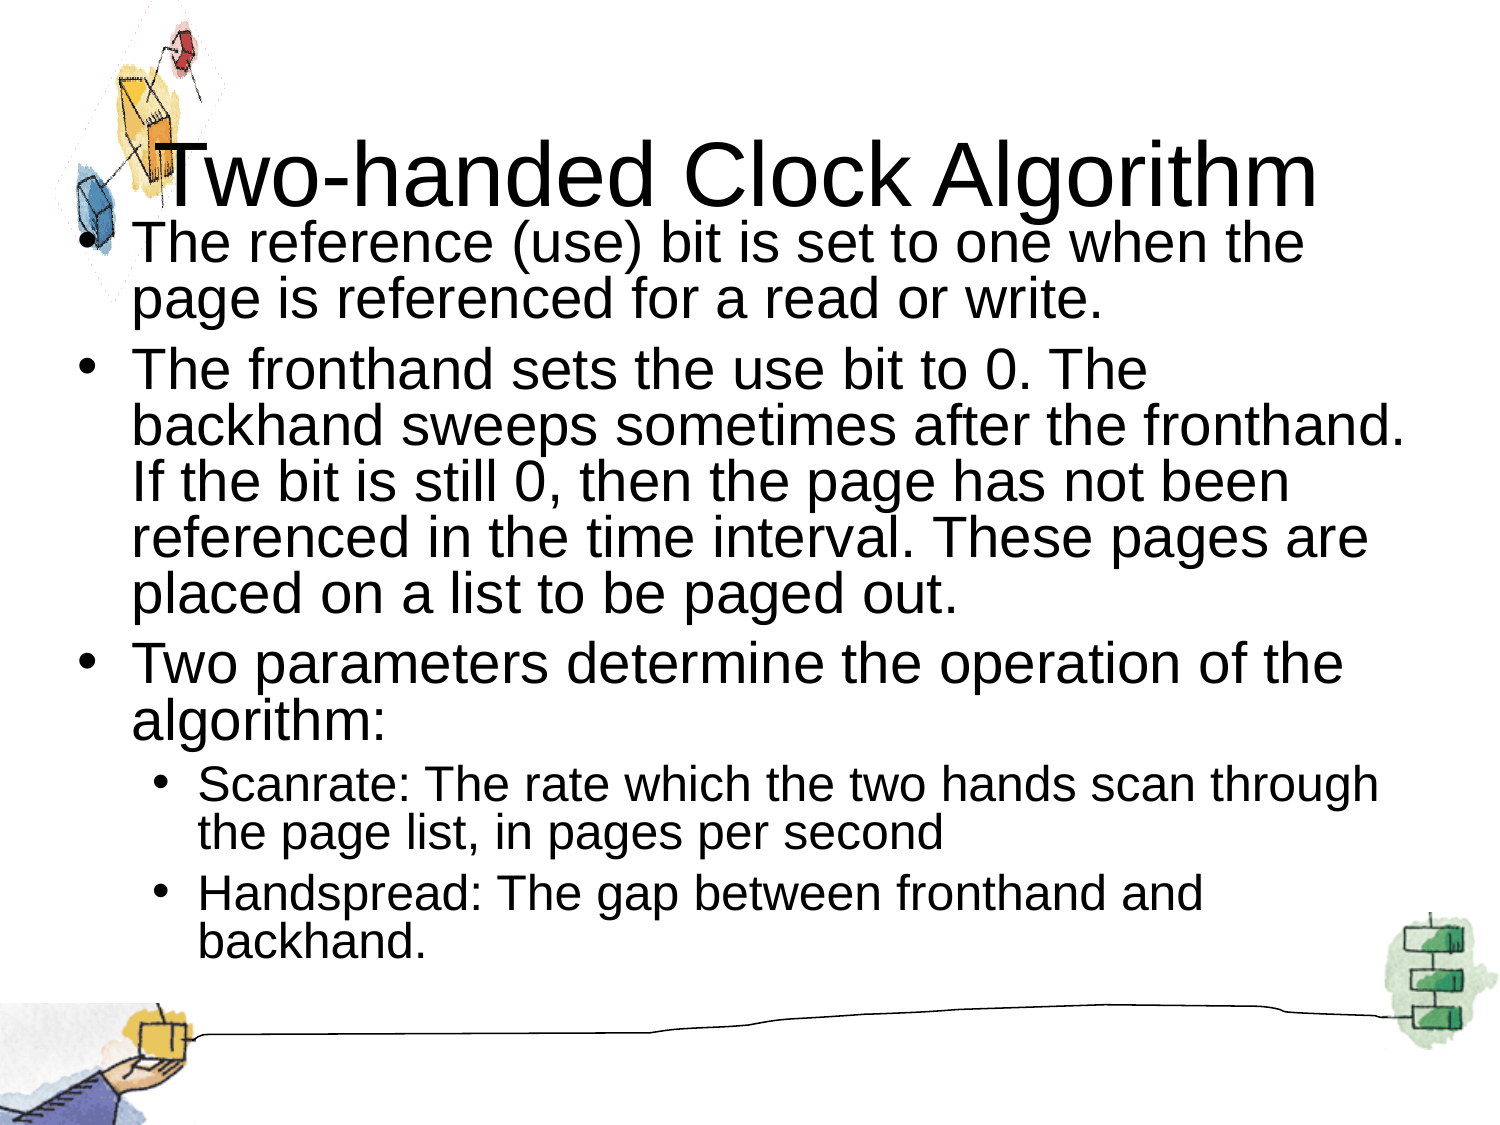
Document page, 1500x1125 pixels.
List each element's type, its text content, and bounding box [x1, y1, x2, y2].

picture [52, 0, 225, 304]
picture [0, 1003, 196, 1125]
picture [1382, 912, 1500, 1050]
text_box The reference (use) bit is set to one when the page is referenced for a read or write. The fronthand sets the use bit to 0. The backhand sweeps sometimes after the fronthand. If the bit is still 0, then the page has not been referenced in the time interval. These pages are placed on a list to be paged out. Two parameters determine the operation of the algorithm: Scanrate: The rate which the two hands scan through the page list, in pages per second Handspread: The gap between fronthand and backhand. [62, 210, 1425, 1038]
text_box Two-handed Clock Algorithm [74, 45, 1425, 210]
